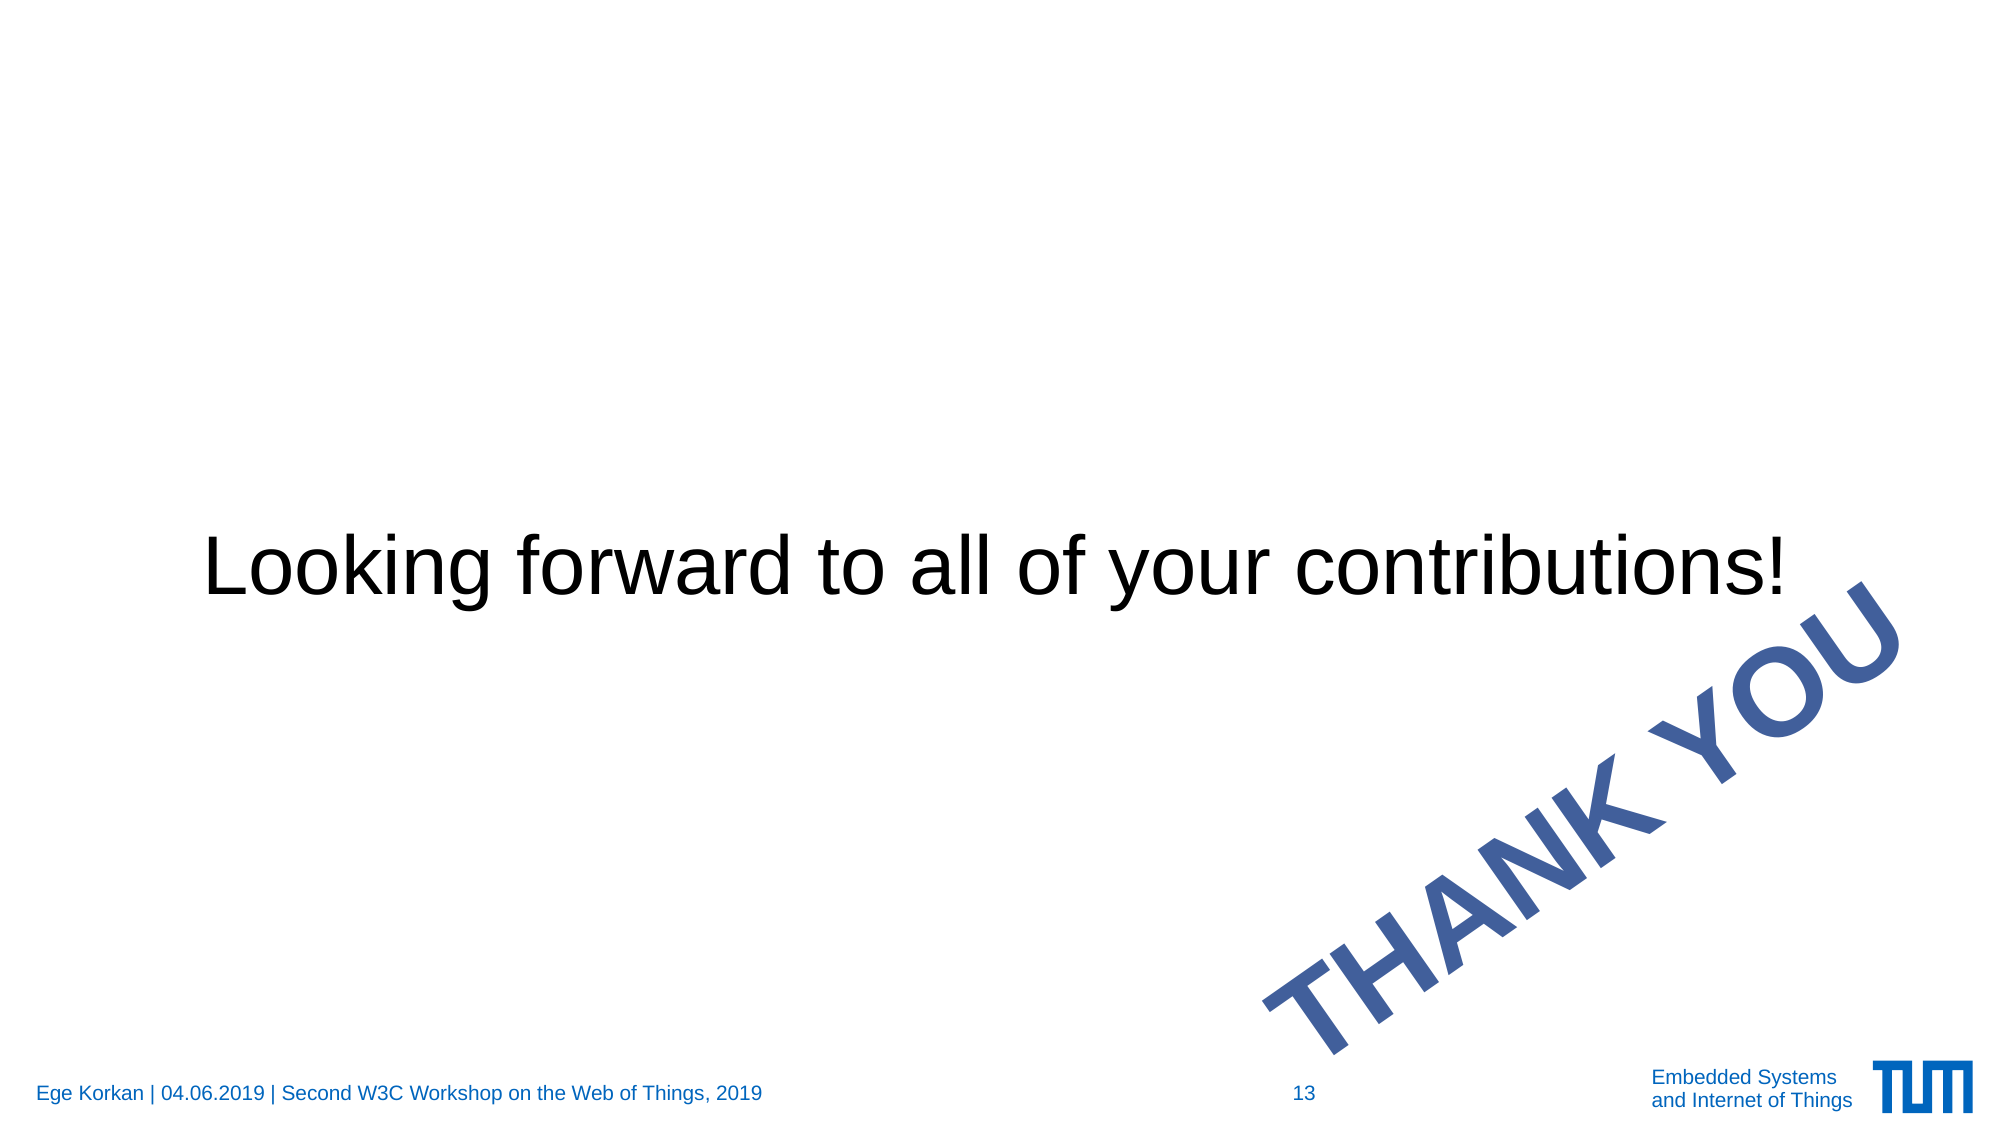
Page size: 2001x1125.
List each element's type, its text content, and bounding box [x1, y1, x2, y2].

text_box Looking forward to all of your contributions! [125, 496, 1868, 611]
text_box THANK YOU [1005, 427, 2000, 1125]
slide_number 13 [1299, 1061, 1398, 1122]
footer Ege Korkan | 04.06.2019 | Second W3C Workshop on the Web of Things, 2019 [36, 1061, 1095, 1122]
